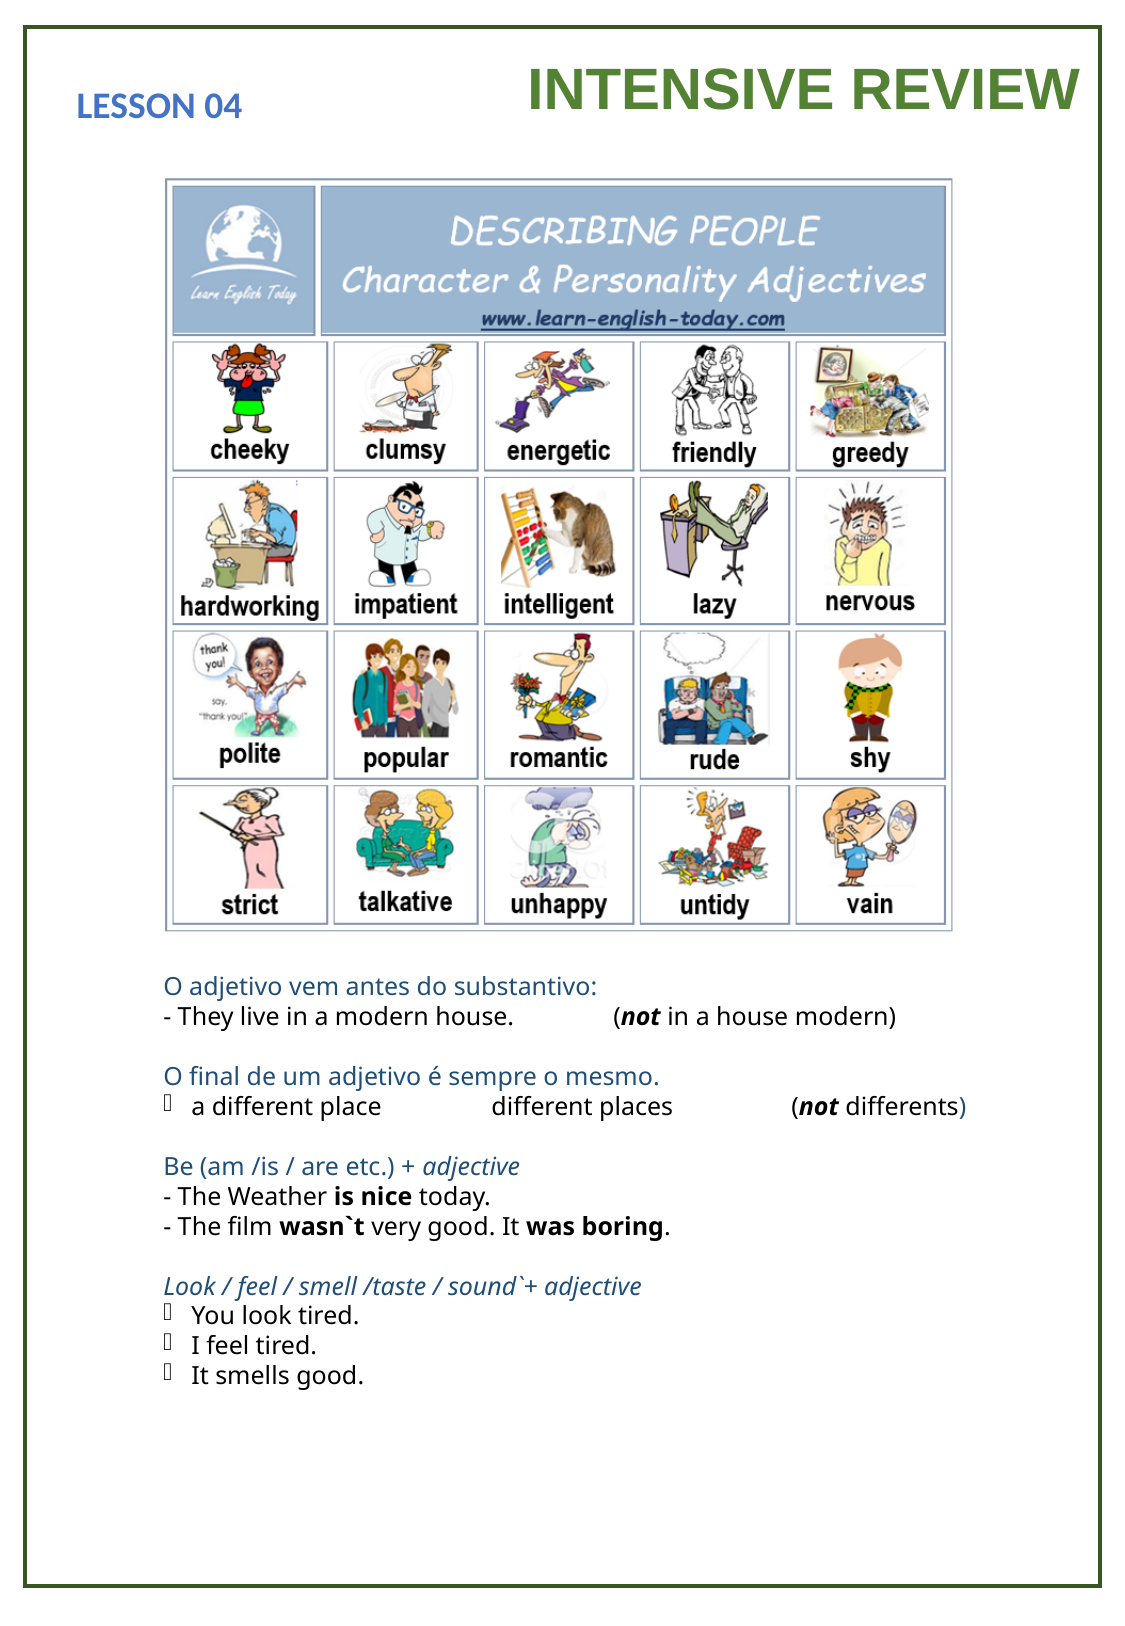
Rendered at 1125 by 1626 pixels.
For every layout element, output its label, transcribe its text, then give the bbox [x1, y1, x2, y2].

text_box O adjetivo vem antes do substantivo: - They live in a modern house. (not in a house modern) O final de um adjetivo é sempre o mesmo. a different place different places (not differents) Be (am /is / are etc.) + adjective - The Weather is nice today. - The film wasn`t very good. It was boring. Look / feel / smell /taste / sound`+ adjective You look tired. I feel tired. It smells good. [148, 963, 1095, 1427]
picture [164, 174, 961, 942]
text_box [23, 25, 1102, 1588]
text_box INTENSIVE REVIEW [512, 44, 1096, 129]
